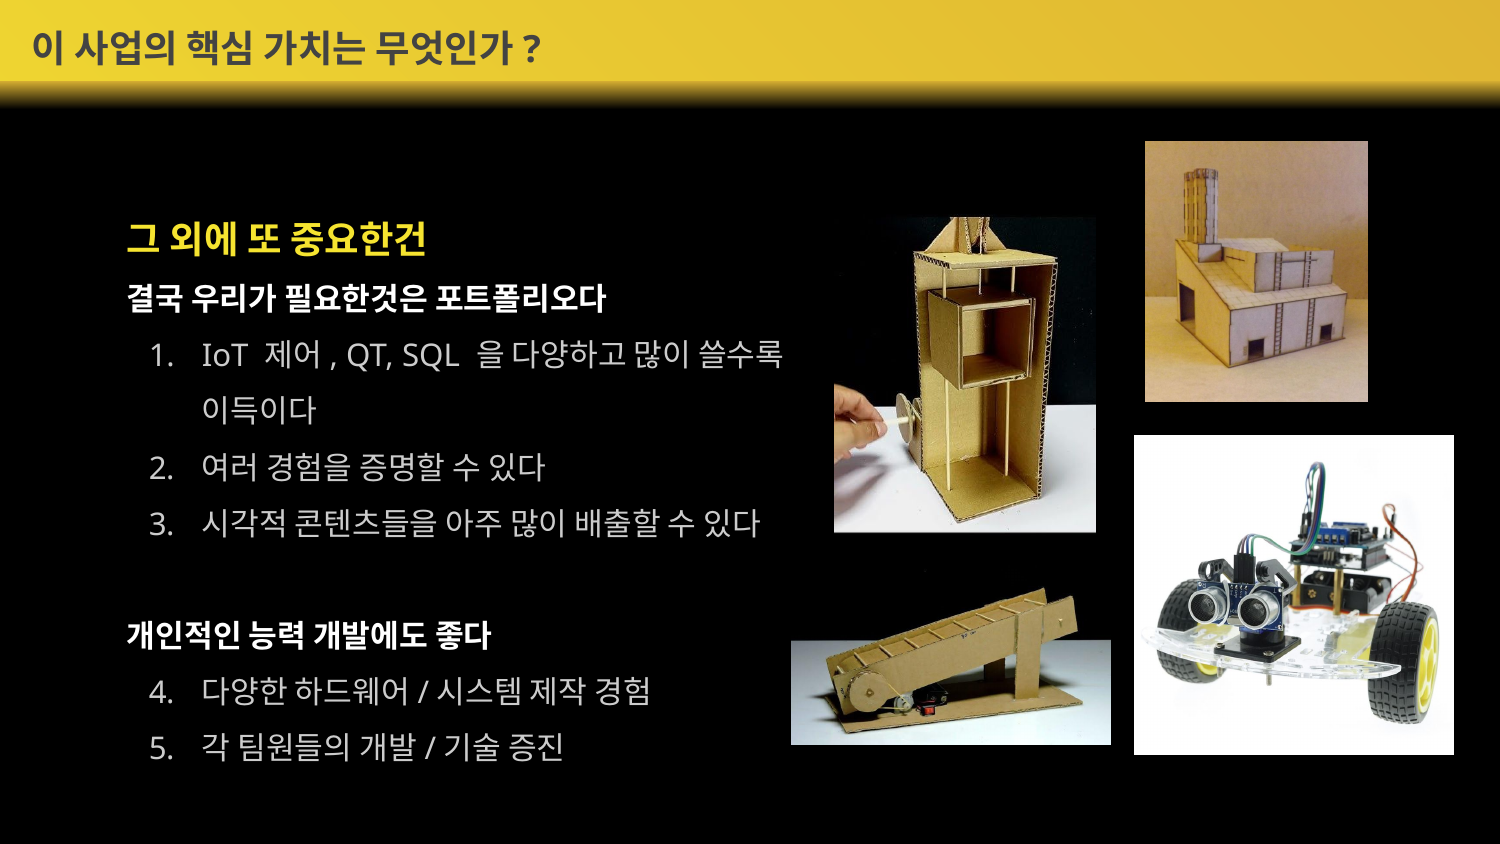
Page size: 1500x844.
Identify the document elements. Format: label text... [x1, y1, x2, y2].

picture [791, 141, 1111, 746]
picture [1145, 141, 1368, 403]
text_box 그 외에 또 중요한건 결국 우리가 필요한것은 포트폴리오다 IoT 제어, QT, SQL 을 다양하고 많이 쓸수록 이득이다 여러 경험을 증명할 수 있다 시각적 콘텐츠들을 아주 많이 배출할 수 있다 개인적인 능력 개발에도 좋다 다양한 하드웨어/시스템 제작 경험 각 팀원들의 개발/기술 증진 [111, 178, 828, 728]
picture [1134, 435, 1454, 755]
title 이 사업의 핵심 가치는 무엇인가? [16, 6, 1465, 89]
